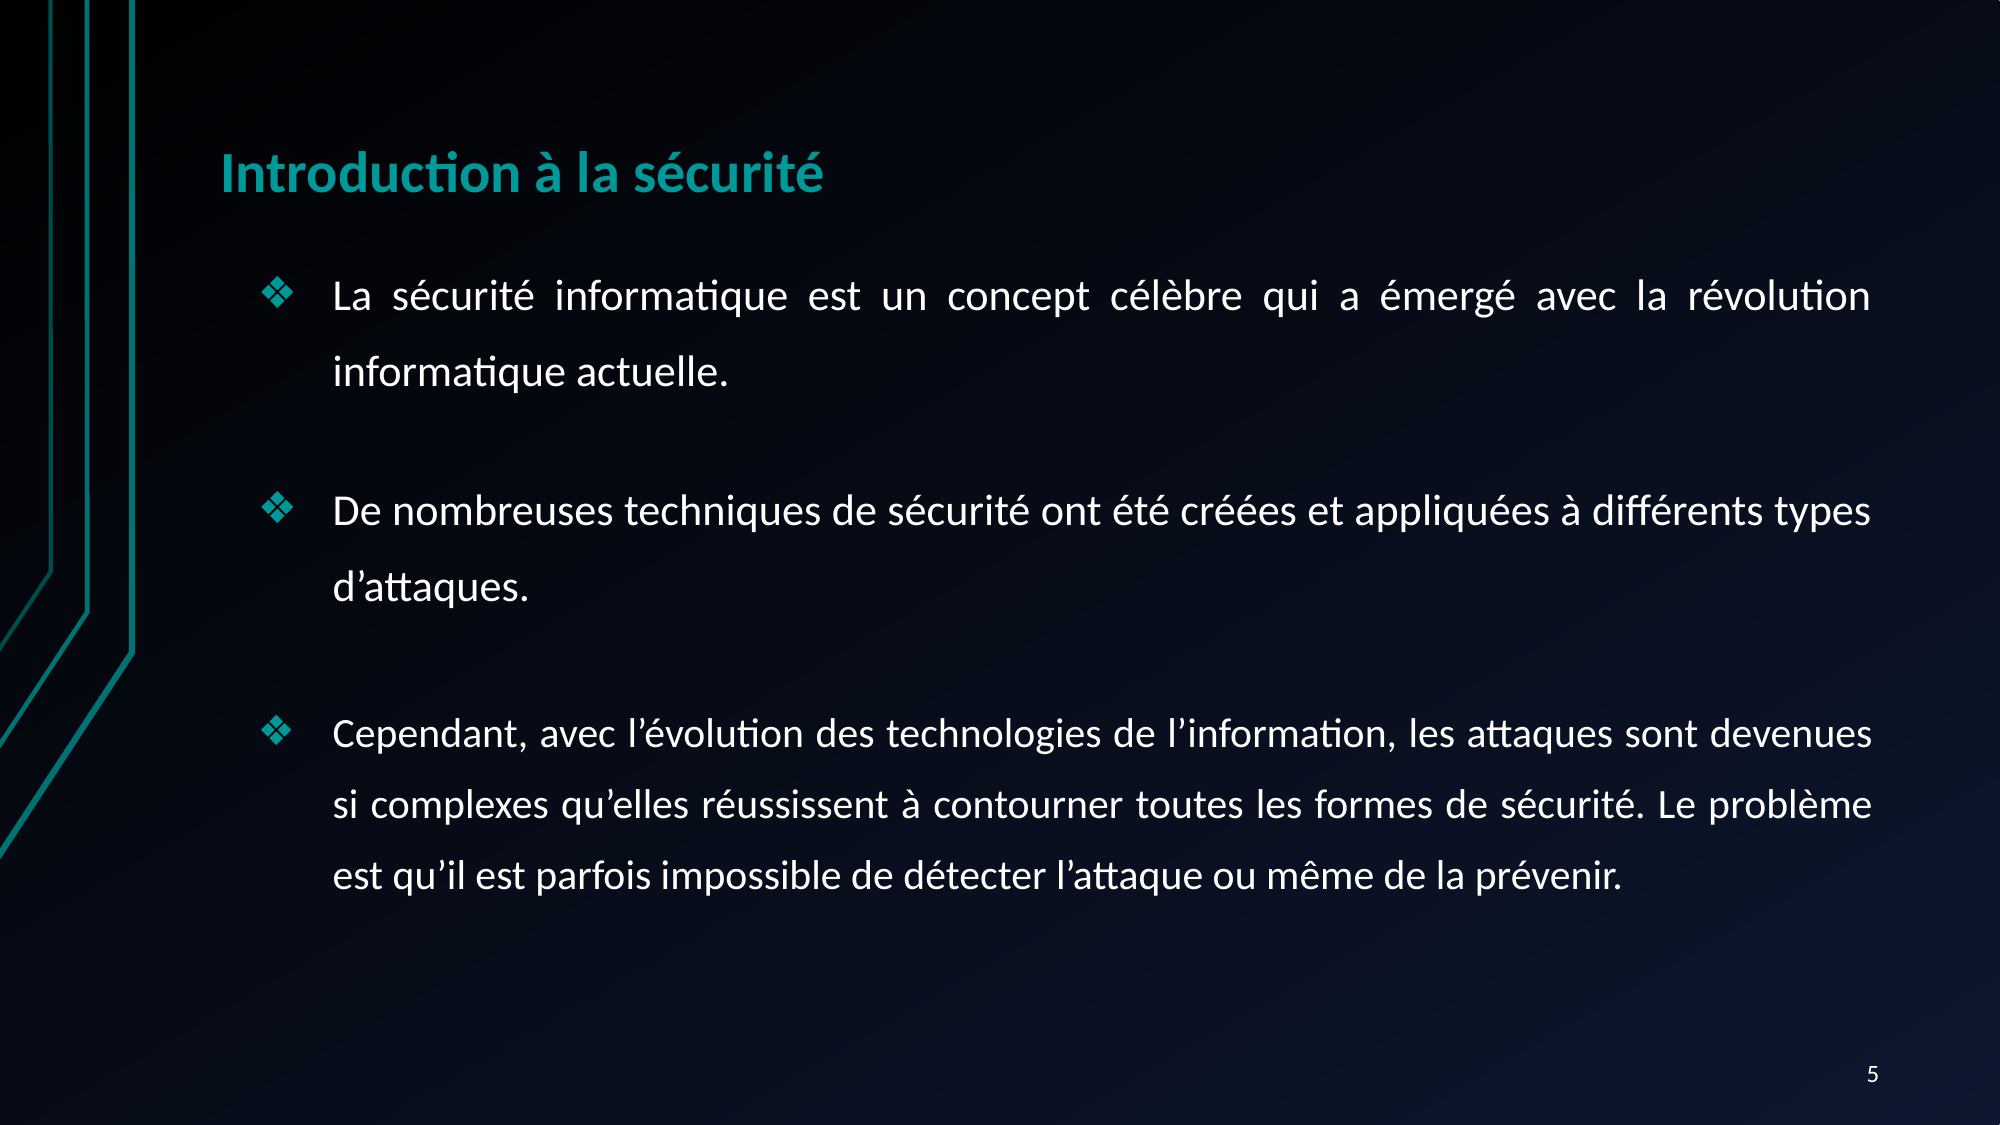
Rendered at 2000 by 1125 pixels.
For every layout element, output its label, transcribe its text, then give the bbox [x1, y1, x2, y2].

slide_number ‹#› [1732, 1042, 1900, 1103]
title Introduction à la sécurité [183, 57, 1883, 218]
list La sécurité informatique est un concept célèbre qui a émergé avec la révolution informatique actuelle. De nombreuses techniques de sécurité ont été créées et appliquées à différents types d’attaques. Cependant, avec l’évolution des technologies de l’information, les attaques sont devenues si complexes qu’elles réussissent à contourner toutes les formes de sécurité. Le problème est qu’il est parfois impossible de détecter l’attaque ou même de la prévenir. [237, 225, 1894, 958]
